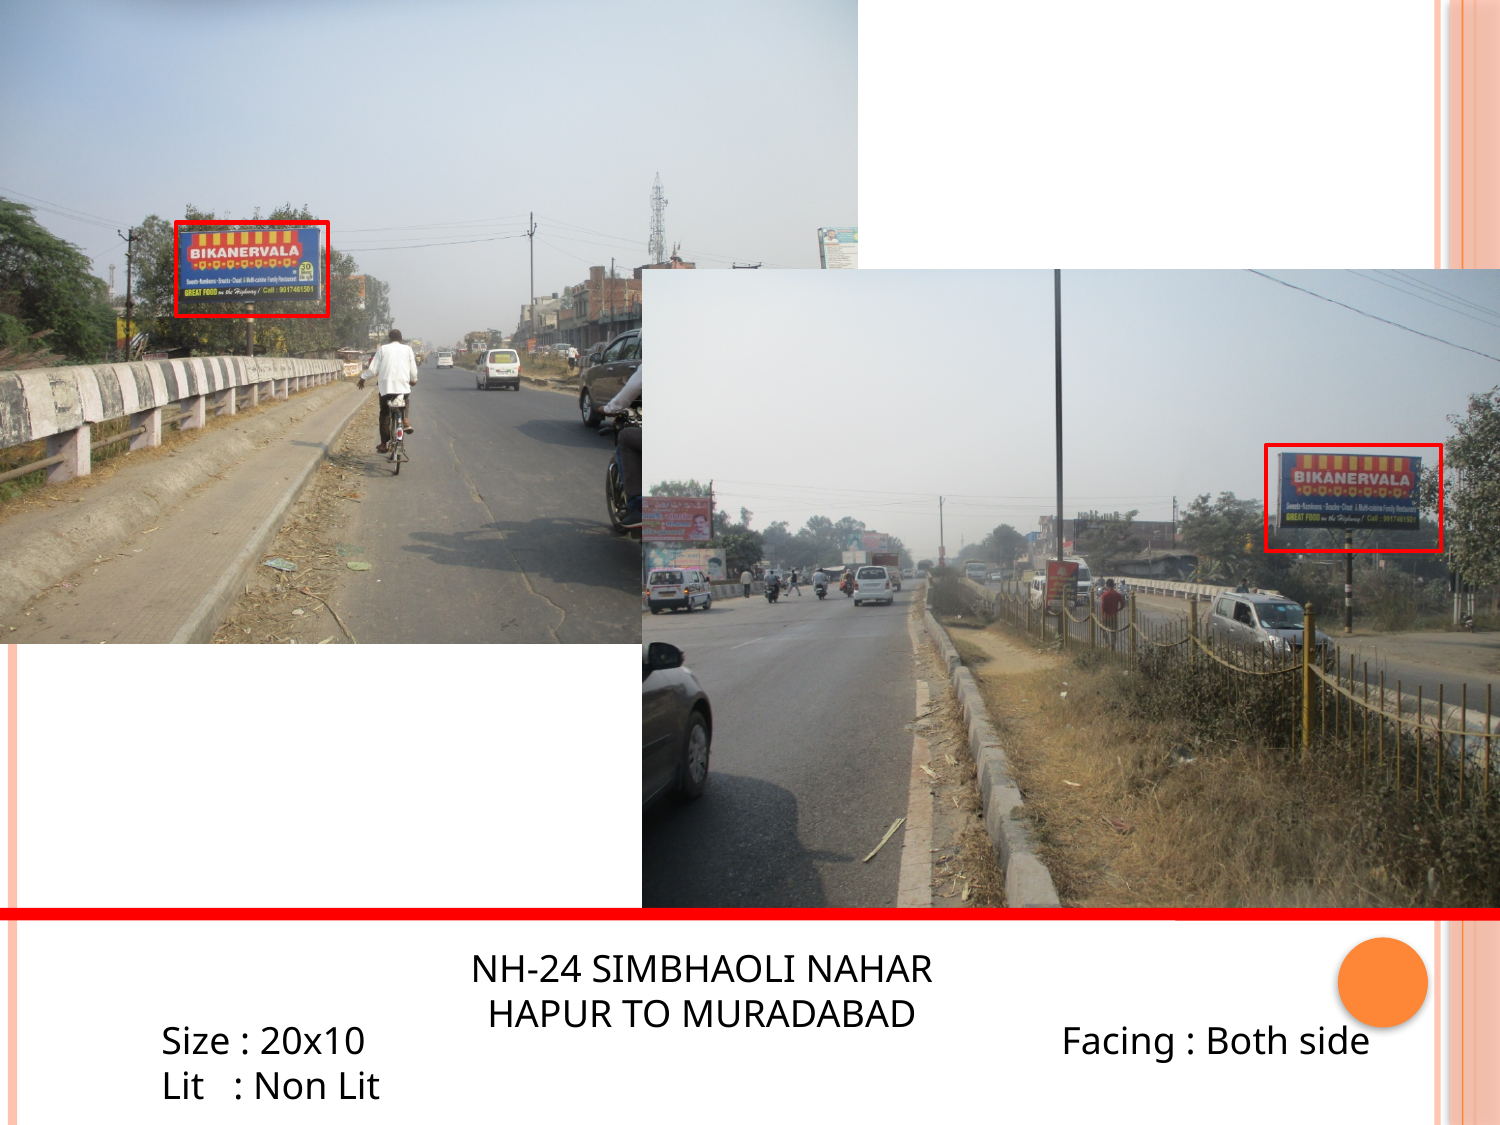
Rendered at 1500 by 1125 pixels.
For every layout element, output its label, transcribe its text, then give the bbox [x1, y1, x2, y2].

picture [0, 0, 1500, 913]
text_box NH-24 SIMBHAOLI NAHAR HAPUR TO MURADABAD [455, 937, 949, 1009]
text_box Size : 20x10 Facing : Both side Lit : Non Lit [0, 1009, 1500, 1115]
